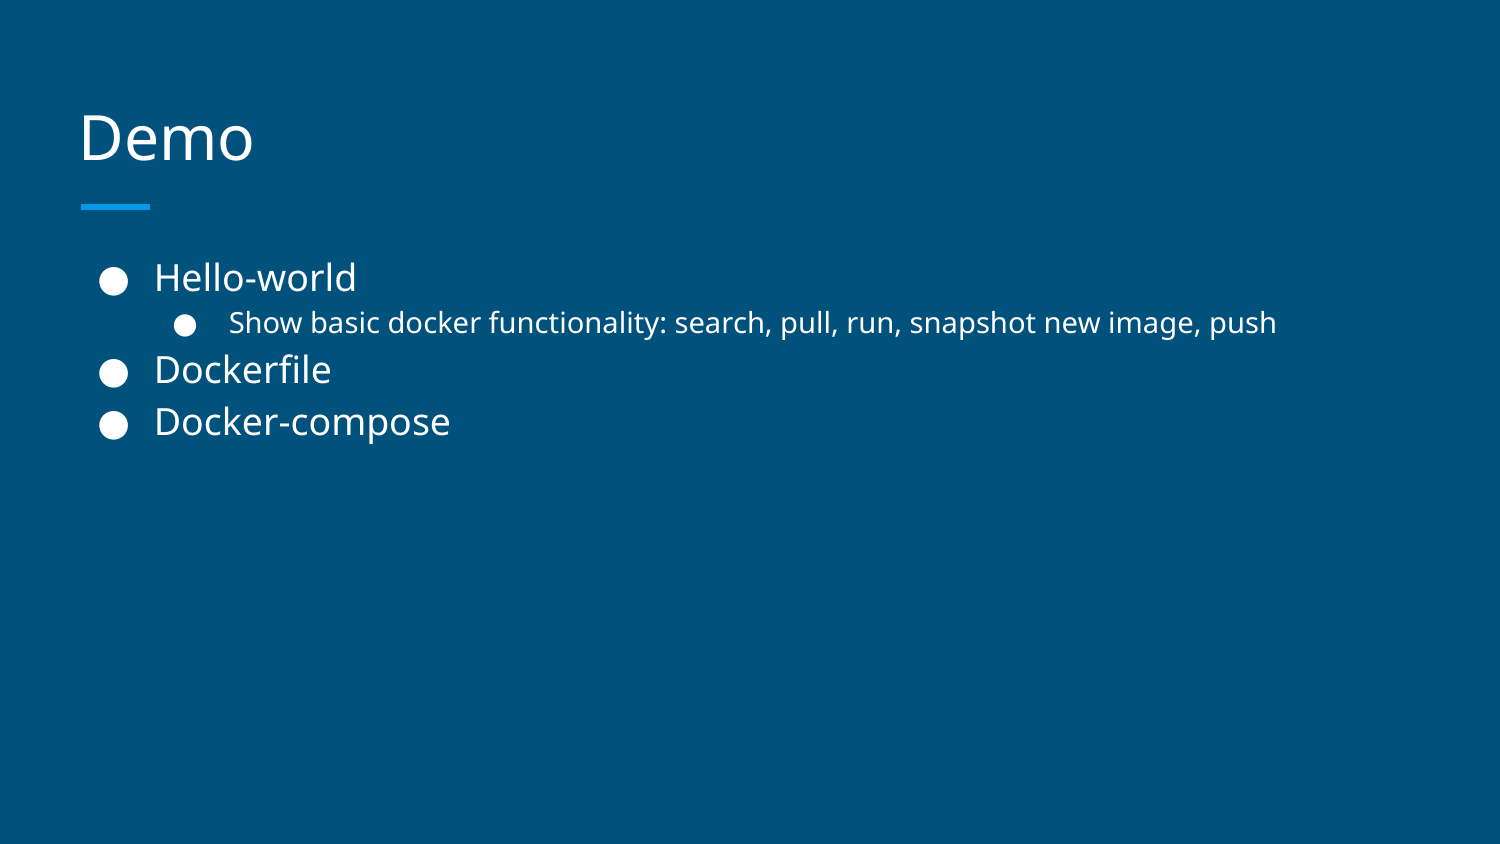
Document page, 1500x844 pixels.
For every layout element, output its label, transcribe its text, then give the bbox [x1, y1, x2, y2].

list Hello-world Show basic docker functionality: search, pull, run, snapshot new image, push Dockerfile Docker-compose [63, 232, 1418, 738]
title Demo [63, 75, 1437, 188]
